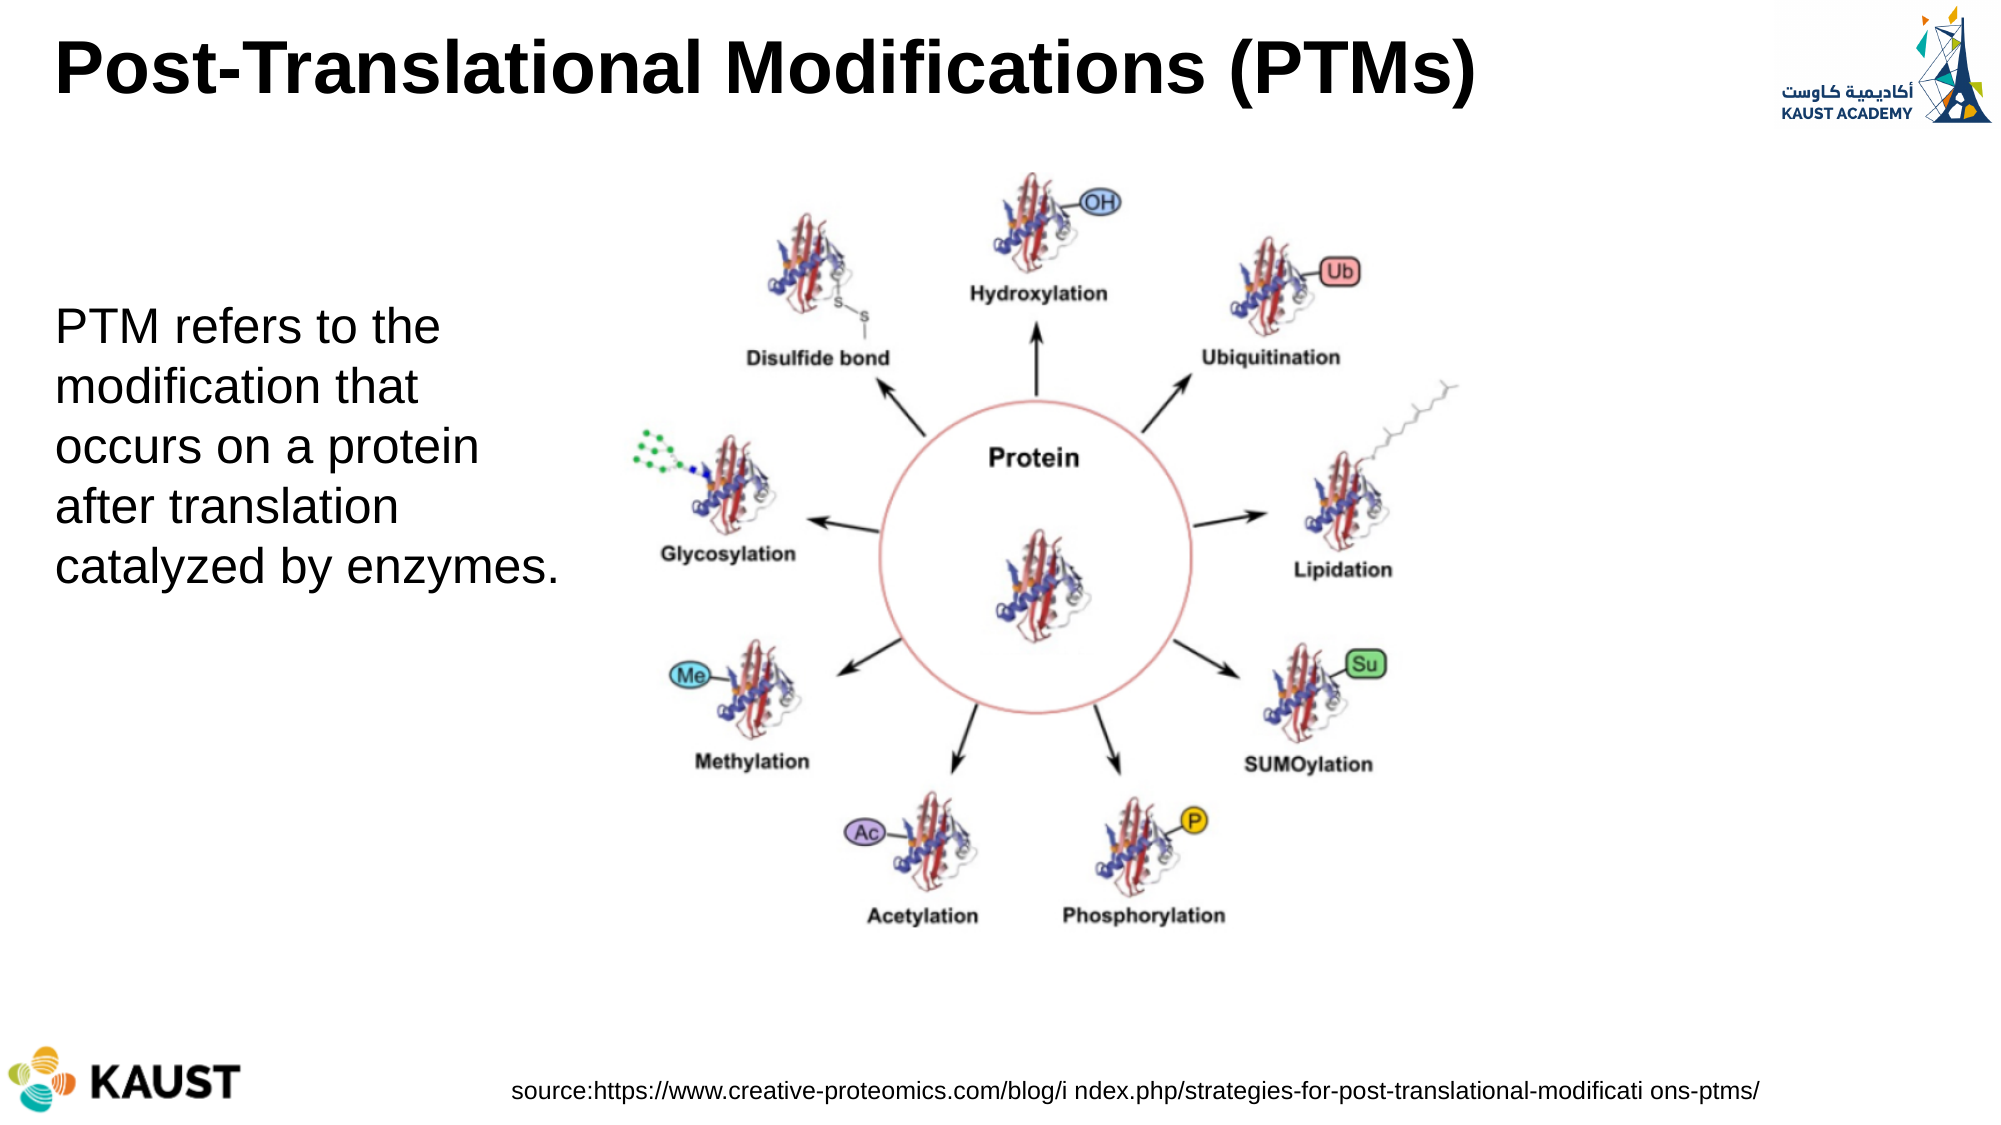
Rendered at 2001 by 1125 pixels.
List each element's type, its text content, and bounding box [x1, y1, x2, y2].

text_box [607, 170, 1506, 956]
text_box PTM refers to the modification that occurs on a protein after translation catalyzed by enzymes. [40, 285, 579, 601]
picture [1774, 0, 2000, 129]
picture [1, 1037, 250, 1123]
text_box source:https://www.creative-proteomics.com/blog/i ndex.php/strategies-for-post-translational-modificati ons-ptms/ [496, 1067, 1857, 1112]
text_box Post-Translational Modifications (PTMs) [40, 11, 1909, 116]
